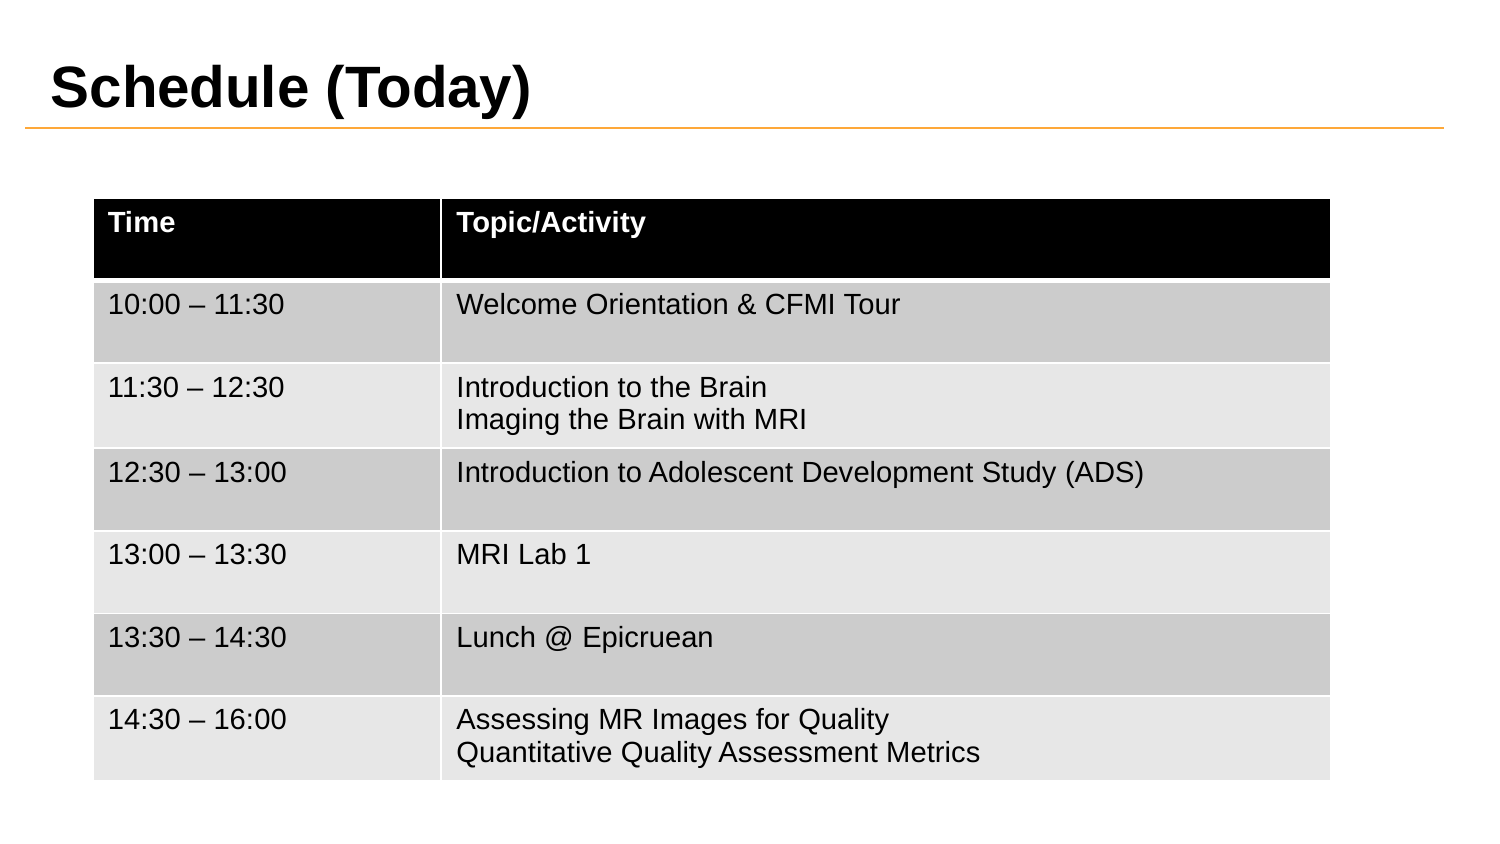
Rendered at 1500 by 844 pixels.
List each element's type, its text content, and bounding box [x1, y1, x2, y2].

table_cell Introduction to the Brain Imaging the Brain with MRI [442, 364, 1330, 447]
table_cell 13:00 – 13:30 [94, 532, 440, 613]
table_cell MRI Lab 1 [442, 532, 1330, 613]
text_box [0, 129, 1500, 325]
table_cell Assessing MR Images for Quality Quantitative Quality Assessment Metrics [442, 697, 1330, 780]
table_header Topic/Activity [442, 199, 1330, 278]
title Schedule (Today) [35, 34, 1434, 127]
table_cell 12:30 – 13:00 [94, 449, 440, 530]
table_cell Lunch @ Epicruean [442, 614, 1330, 695]
table_cell 14:30 – 16:00 [94, 697, 440, 780]
table_header Time [94, 199, 440, 278]
table_cell 10:00 – 11:30 [94, 283, 440, 362]
table_cell Welcome Orientation & CFMI Tour [442, 283, 1330, 362]
table_cell Introduction to Adolescent Development Study (ADS) [442, 449, 1330, 530]
table_cell 11:30 – 12:30 [94, 364, 440, 447]
table_cell 13:30 – 14:30 [94, 614, 440, 695]
